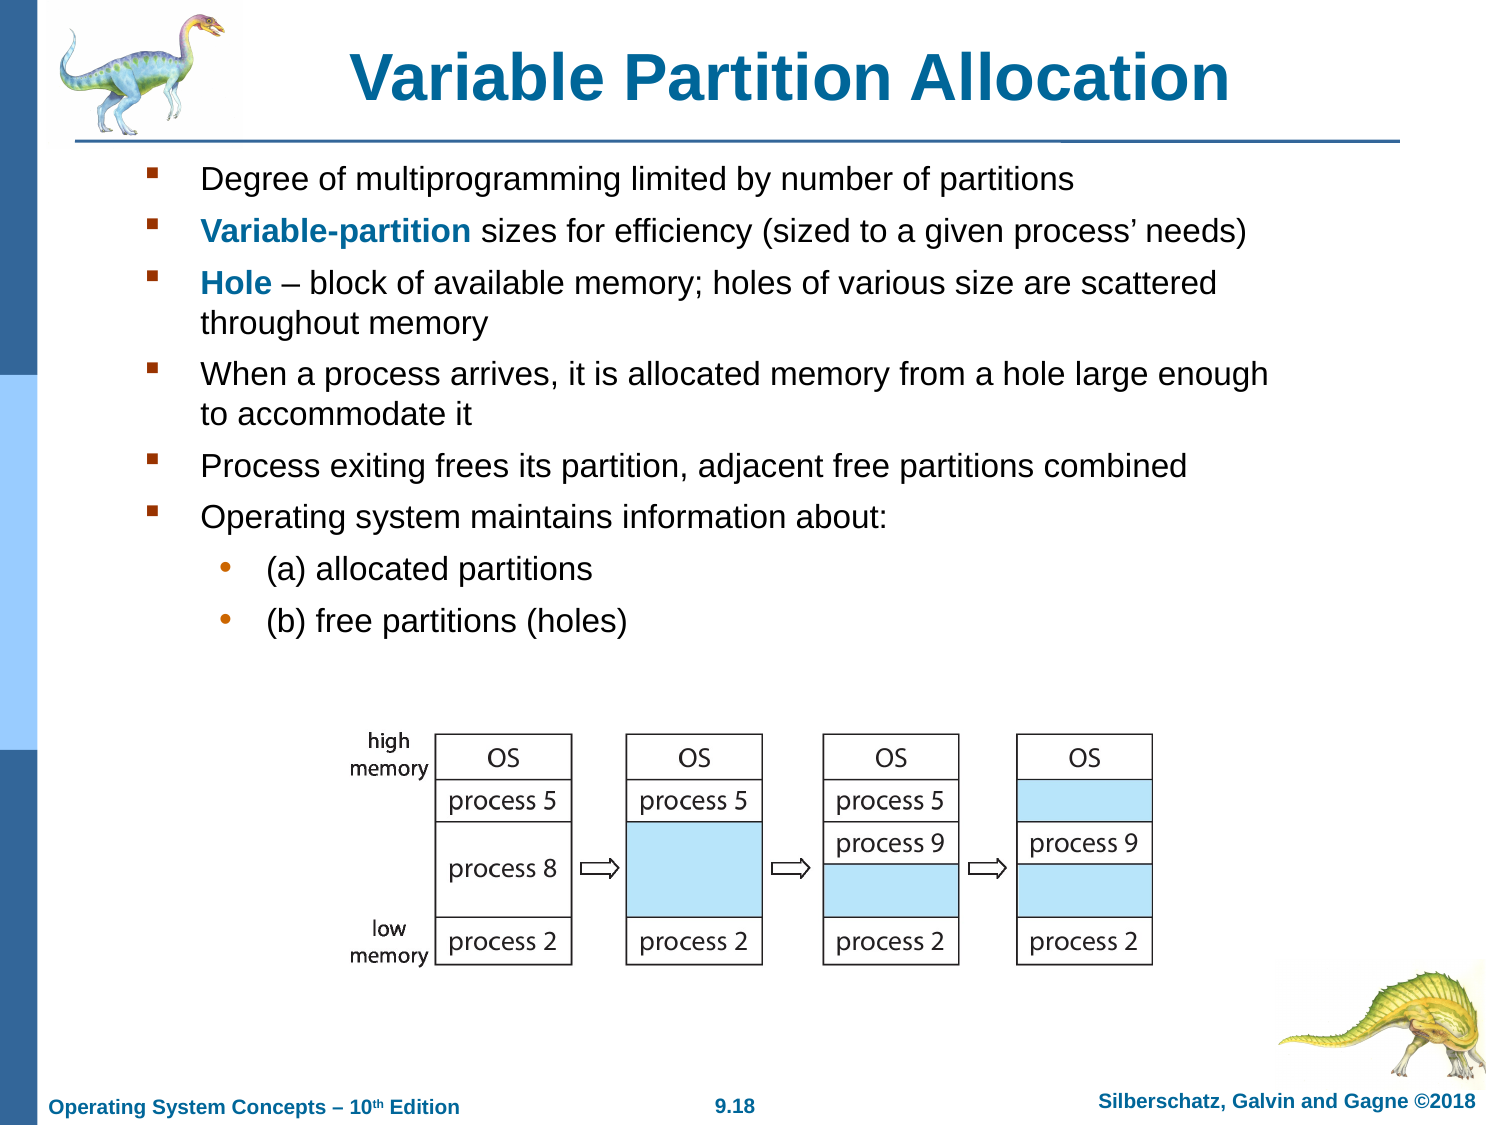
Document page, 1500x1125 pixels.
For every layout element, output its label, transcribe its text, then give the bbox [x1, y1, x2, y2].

picture [1275, 959, 1486, 1090]
picture [46, 0, 243, 149]
picture [348, 729, 1154, 969]
list Degree of multiprogramming limited by number of partitions Variable-partition sizes for efficiency (sized to a given process’ needs) Hole – block of available memory; holes of various size are scattered throughout memory When a process arrives, it is allocated memory from a hole large enough to accommodate it Process exiting frees its partition, adjacent free partitions combined Operating system maintains information about: (a) allocated partitions (b) free partitions (holes) [129, 150, 1312, 662]
title Variable Partition Allocation [99, 19, 1484, 121]
